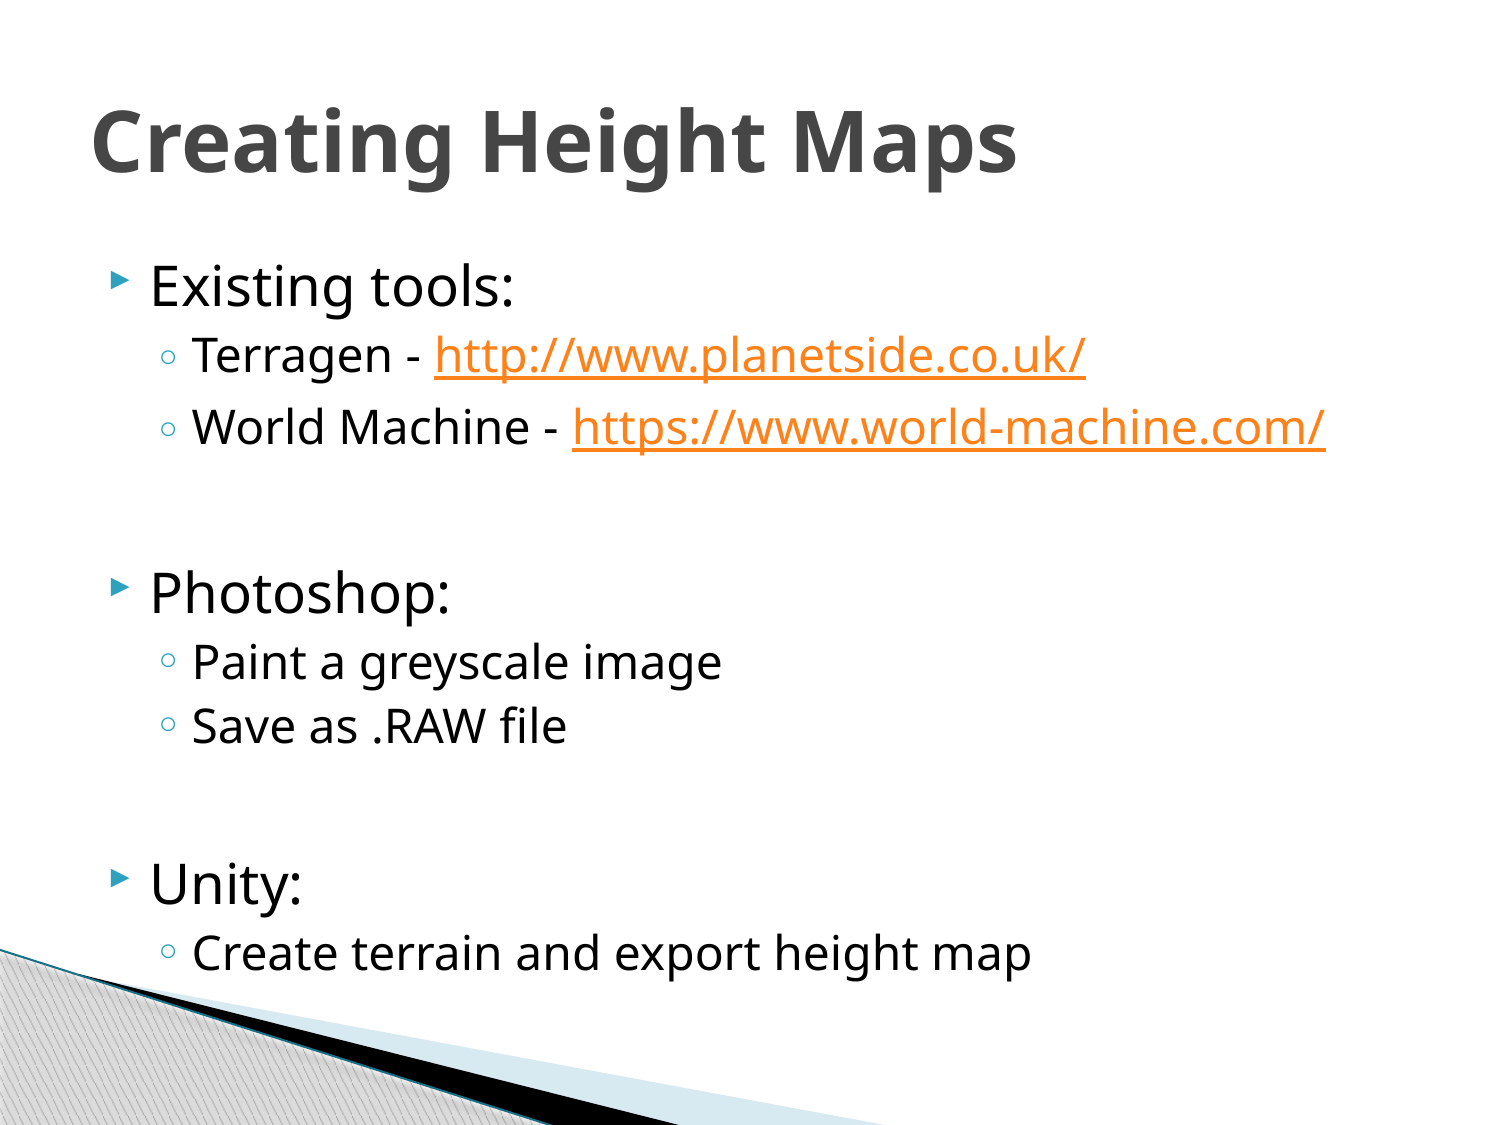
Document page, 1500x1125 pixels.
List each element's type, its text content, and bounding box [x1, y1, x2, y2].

title Creating Height Maps [75, 45, 1425, 233]
list Existing tools: Terragen - http://www.planetside.co.uk/ World Machine - https://www.world-machine.com/ Photoshop: Paint a greyscale image Save as .RAW file Unity: Create terrain and export height map [75, 243, 1425, 986]
